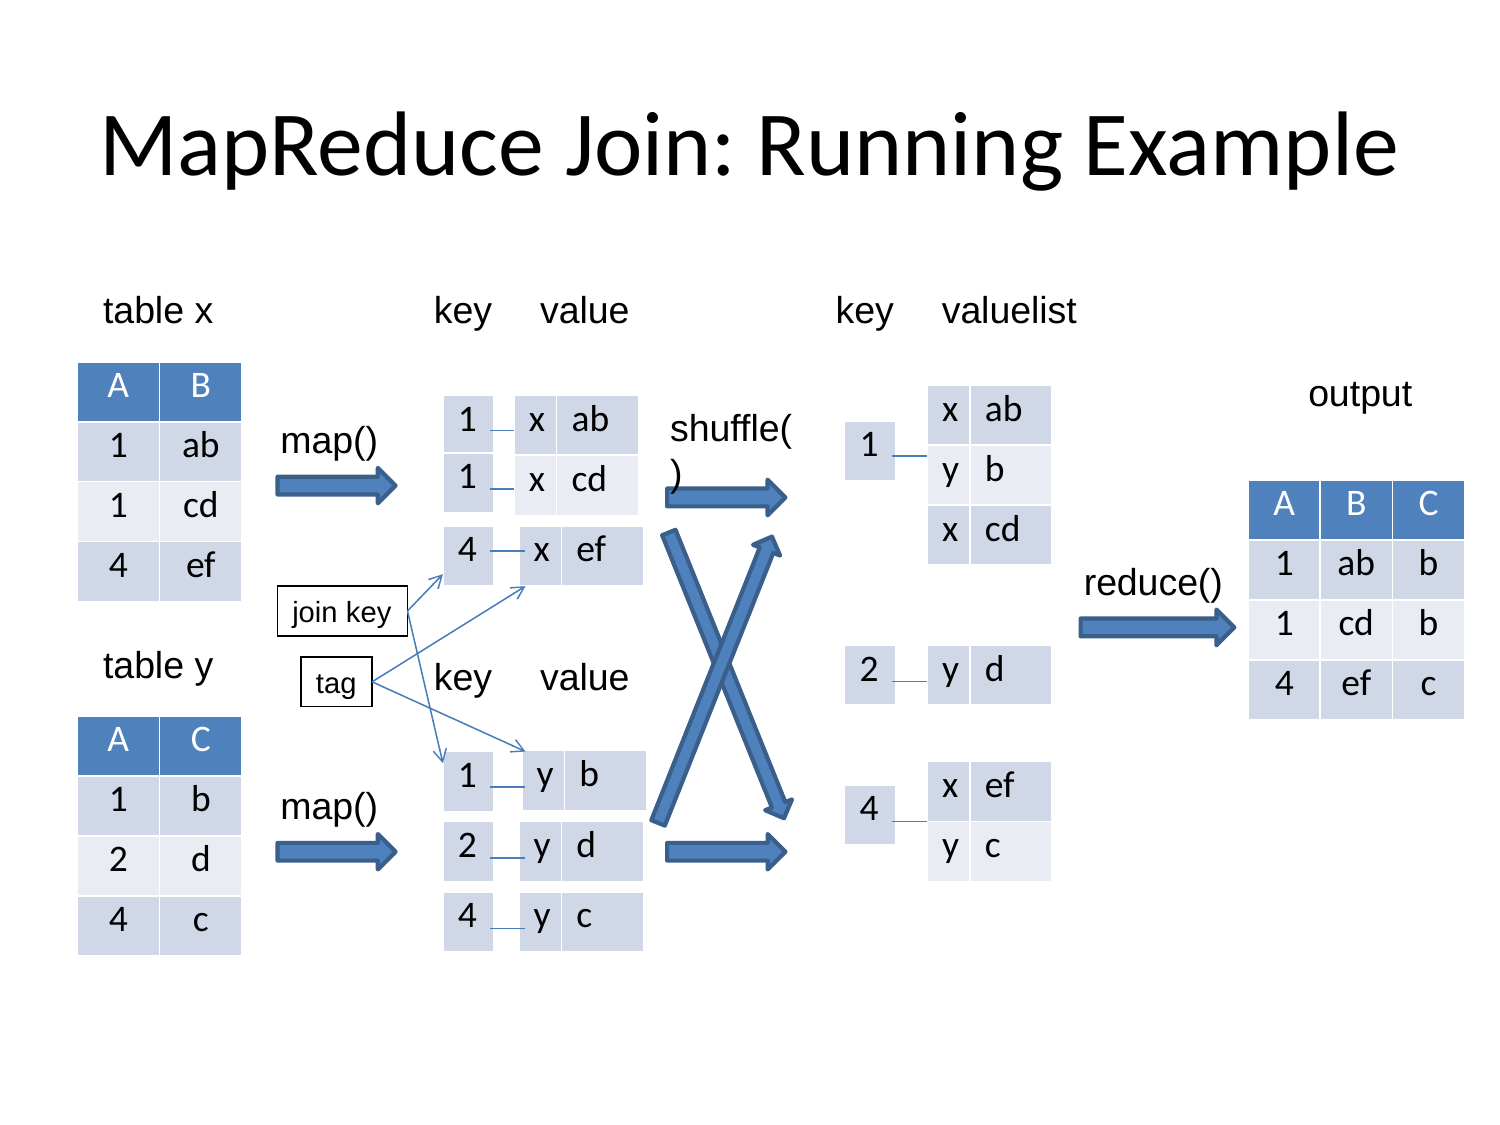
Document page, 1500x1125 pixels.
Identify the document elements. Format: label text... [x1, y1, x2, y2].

text_box output [1293, 361, 1447, 422]
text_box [407, 611, 444, 764]
table_header x [515, 396, 556, 454]
table_header ab [971, 386, 1051, 444]
table_cell y [928, 446, 969, 504]
table_cell b [1393, 601, 1464, 659]
table_cell 4 [1249, 661, 1319, 719]
table_header ef [562, 527, 643, 585]
table_cell 1 [78, 482, 159, 541]
table_cell b [971, 446, 1051, 504]
text_box key [419, 278, 525, 339]
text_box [371, 585, 402, 681]
table_header d [971, 646, 1051, 704]
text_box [371, 681, 402, 752]
table_cell x [515, 456, 556, 515]
table_header x [520, 527, 561, 585]
table_header A [1249, 481, 1319, 539]
table_cell cd [160, 482, 241, 541]
table_cell 4 [78, 542, 159, 601]
table_header 1 [444, 396, 493, 452]
text_box [660, 527, 721, 662]
table_cell 1 [1249, 601, 1319, 659]
text_box key [820, 278, 927, 339]
table_cell x [928, 506, 969, 564]
table_cell 2 [78, 837, 159, 895]
table_cell y [928, 822, 969, 881]
table_cell cd [557, 456, 638, 515]
table_cell 1 [1249, 541, 1319, 599]
table_cell b [1393, 541, 1464, 599]
table_header 1 [444, 760, 493, 811]
table_header A [78, 717, 159, 775]
table_header y [520, 822, 561, 881]
table_header 2 [444, 822, 493, 881]
text_box [665, 832, 788, 872]
table_cell cd [1321, 601, 1392, 659]
table_header B [160, 363, 241, 421]
text_box [1078, 611, 1237, 648]
table_cell c [971, 822, 1051, 881]
text_box table y [88, 633, 254, 693]
table_header b [565, 751, 646, 810]
table_header B [1321, 481, 1392, 539]
table_header y [520, 893, 561, 951]
table_header 2 [845, 646, 895, 704]
table_header C [160, 717, 241, 775]
table_header 4 [845, 786, 895, 844]
table_cell 4 [78, 897, 159, 955]
table_header x [928, 386, 969, 444]
text_box table x [88, 278, 254, 339]
title MapReduce Join: Running Example [75, 45, 1425, 233]
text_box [448, 585, 526, 681]
text_box [275, 469, 398, 506]
table_cell ab [160, 423, 241, 481]
text_box [649, 534, 783, 828]
text_box value [525, 278, 668, 339]
table_header 4 [444, 527, 493, 584]
table_header ab [557, 396, 638, 454]
text_box value [529, 645, 668, 705]
table_cell b [160, 777, 241, 835]
text_box tag [301, 656, 366, 707]
table_header ef [971, 762, 1051, 821]
table_cell c [1393, 661, 1464, 719]
table_cell ef [1321, 661, 1392, 719]
table_cell d [160, 837, 241, 895]
table_header x [928, 762, 969, 821]
table_header y [928, 646, 969, 704]
table_cell c [160, 897, 241, 955]
text_box map() [265, 408, 396, 469]
table_cell ab [1321, 541, 1392, 599]
table_header 4 [444, 893, 493, 951]
text_box [722, 664, 794, 821]
table_header c [562, 893, 643, 951]
text_box valuelist [927, 278, 1117, 339]
text_box shuffle() [655, 397, 809, 502]
table_header C [1393, 481, 1464, 539]
table_header A [78, 363, 159, 421]
table_header d [562, 822, 643, 881]
table_cell 1 [78, 423, 159, 481]
text_box join key [277, 586, 369, 636]
table_header 1 [845, 422, 895, 480]
text_box [665, 502, 784, 518]
text_box map() [265, 774, 396, 835]
table_header y [523, 751, 564, 810]
table_header 1 [444, 454, 493, 512]
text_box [448, 681, 526, 752]
text_box reduce() [1069, 550, 1247, 611]
text_box [275, 835, 398, 872]
table_cell cd [971, 506, 1051, 564]
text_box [407, 573, 444, 610]
table_cell ef [160, 542, 241, 601]
table_cell 1 [78, 777, 159, 835]
